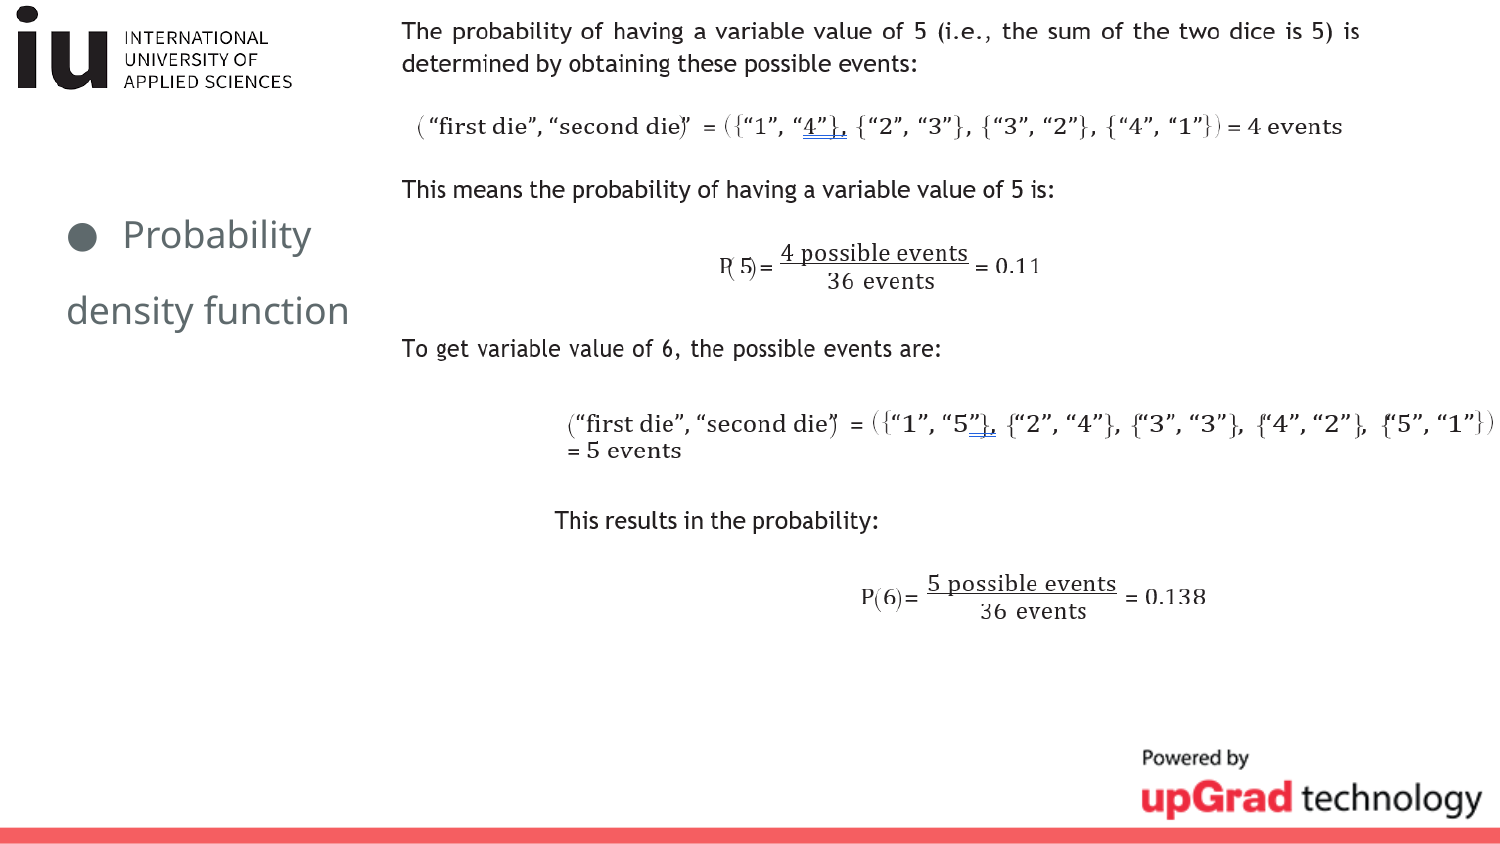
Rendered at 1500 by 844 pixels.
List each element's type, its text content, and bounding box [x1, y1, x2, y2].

picture [1124, 718, 1500, 844]
picture [371, 0, 1500, 639]
list Probability density function [51, 189, 1449, 750]
picture [12, 0, 296, 122]
